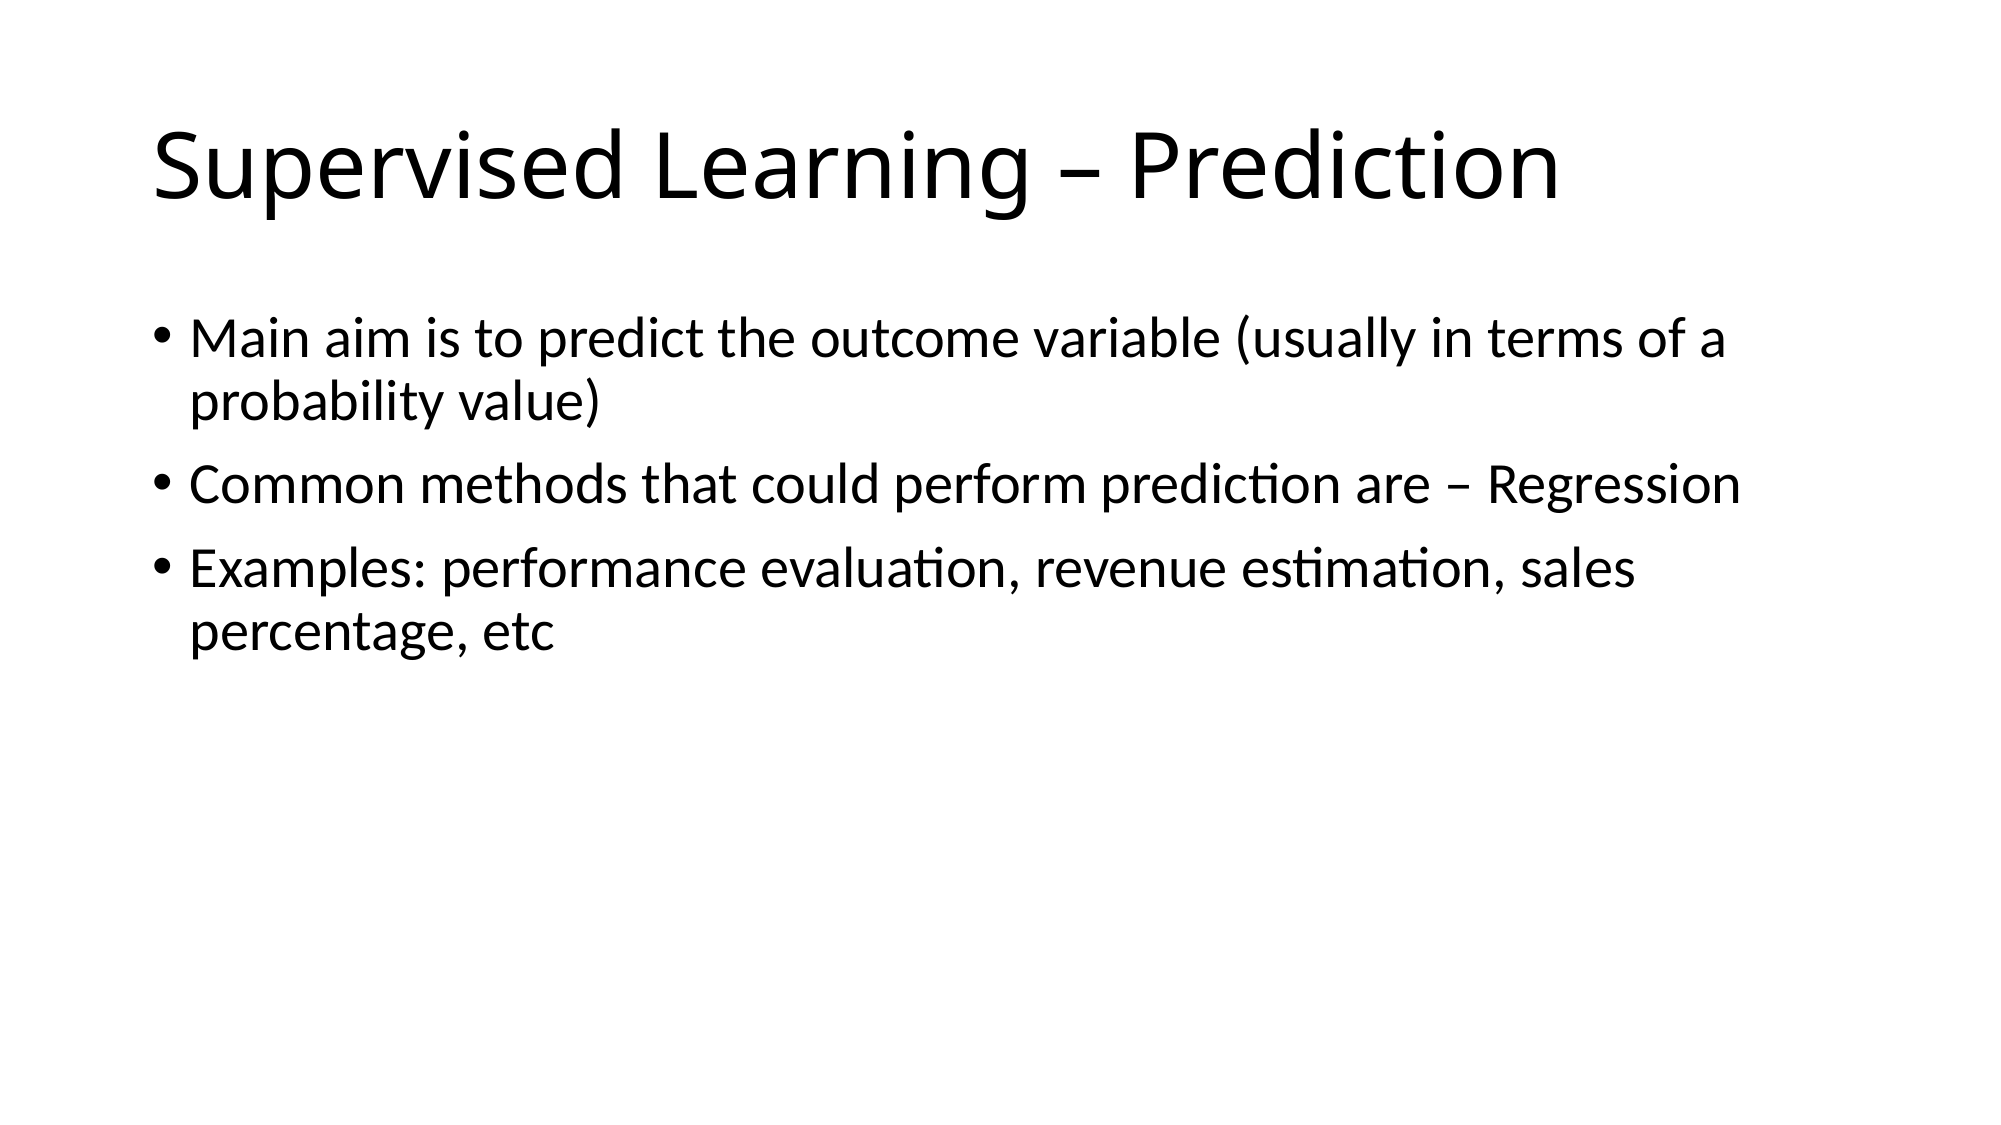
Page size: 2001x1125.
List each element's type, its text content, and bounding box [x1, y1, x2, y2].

list Main aim is to predict the outcome variable (usually in terms of a probability value) Common methods that could perform prediction are – Regression Examples: performance evaluation, revenue estimation, sales percentage, etc [137, 299, 1863, 1014]
title Supervised Learning – Prediction [137, 59, 1863, 278]
